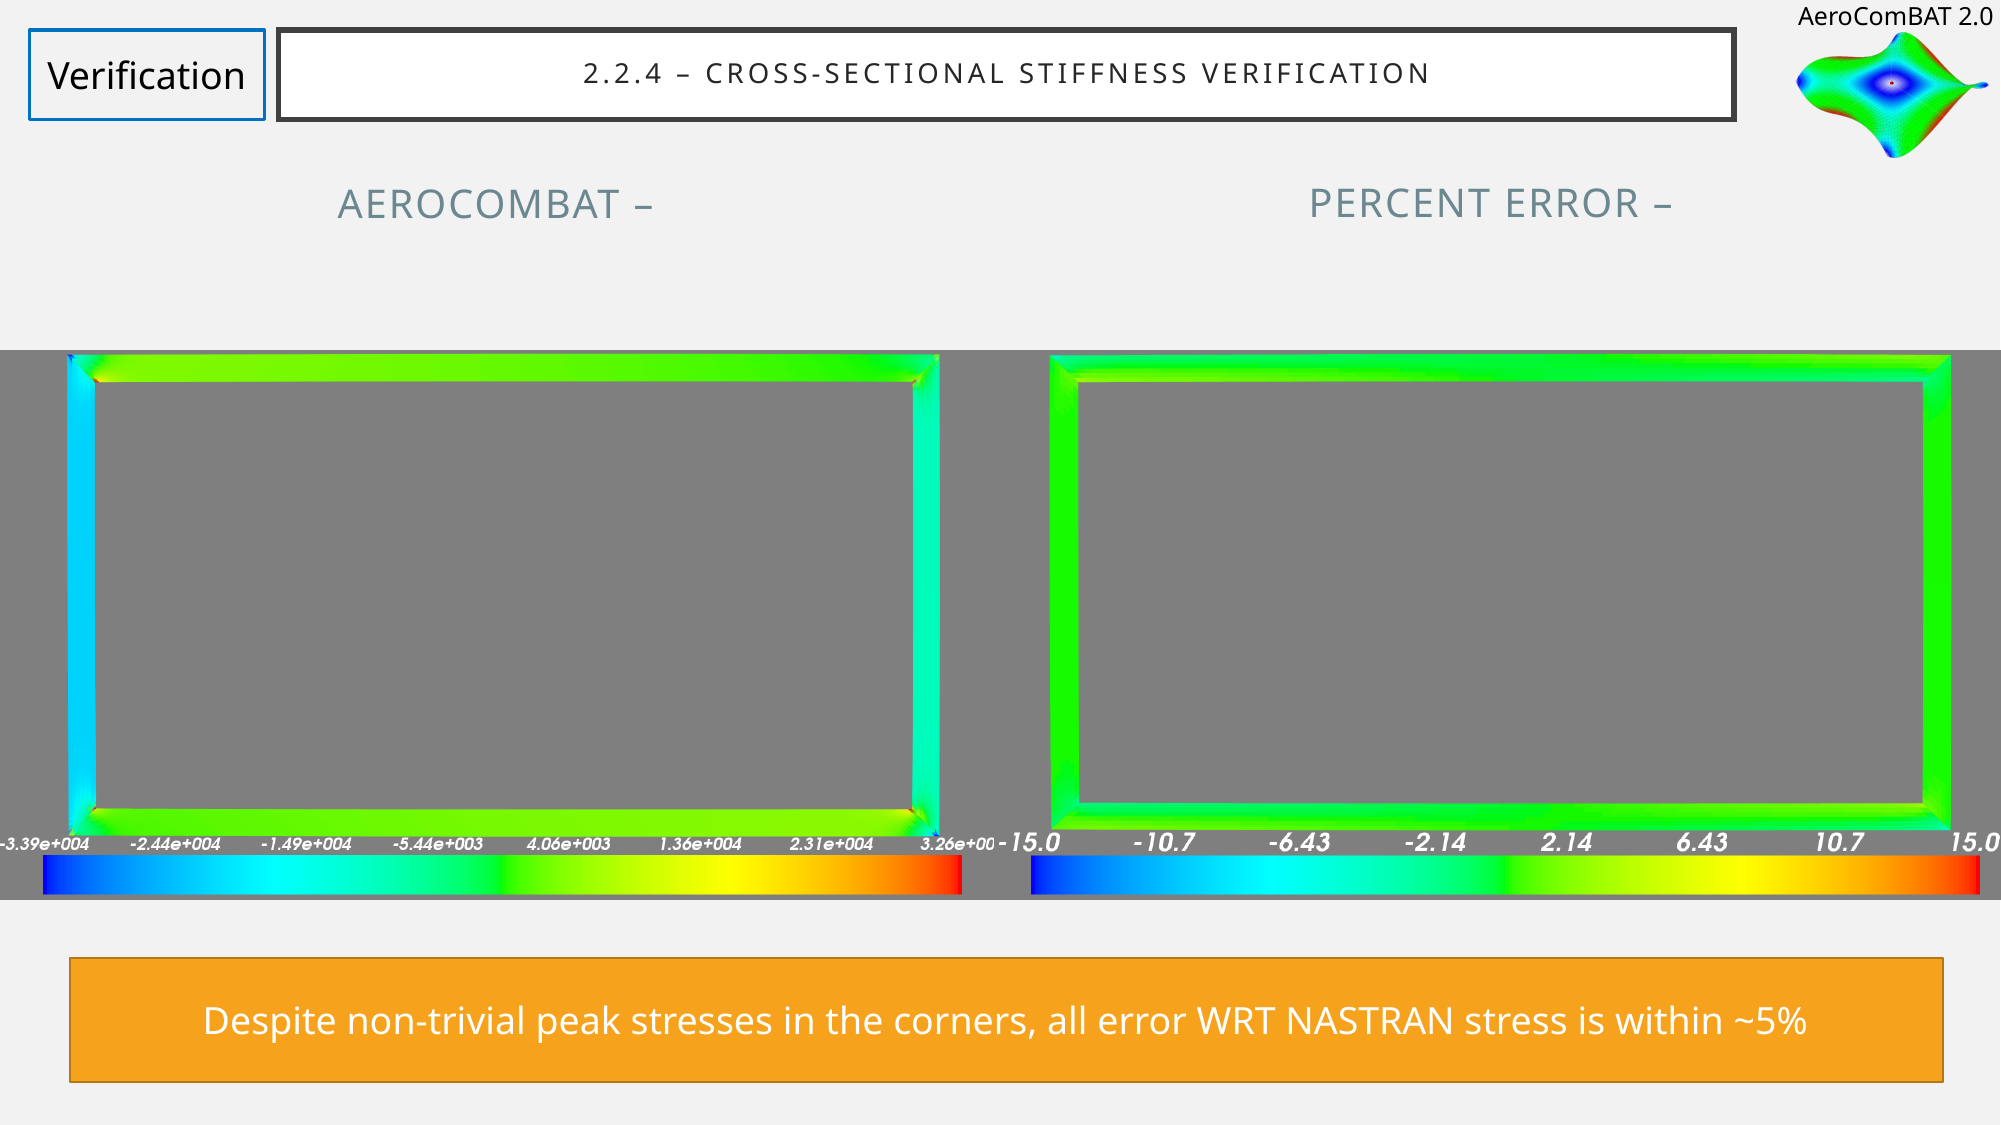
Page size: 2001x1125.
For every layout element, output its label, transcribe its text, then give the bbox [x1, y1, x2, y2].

text_box Despite non-trivial peak stresses in the corners, all error WRT NASTRAN stress is within ~5% [69, 957, 1944, 1083]
picture [1794, 31, 1990, 159]
text_box Verification [28, 29, 265, 121]
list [0, 350, 994, 900]
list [994, 350, 2000, 900]
title 2.2.4 – Cross-Sectional Stiffness Verification [276, 27, 1737, 122]
